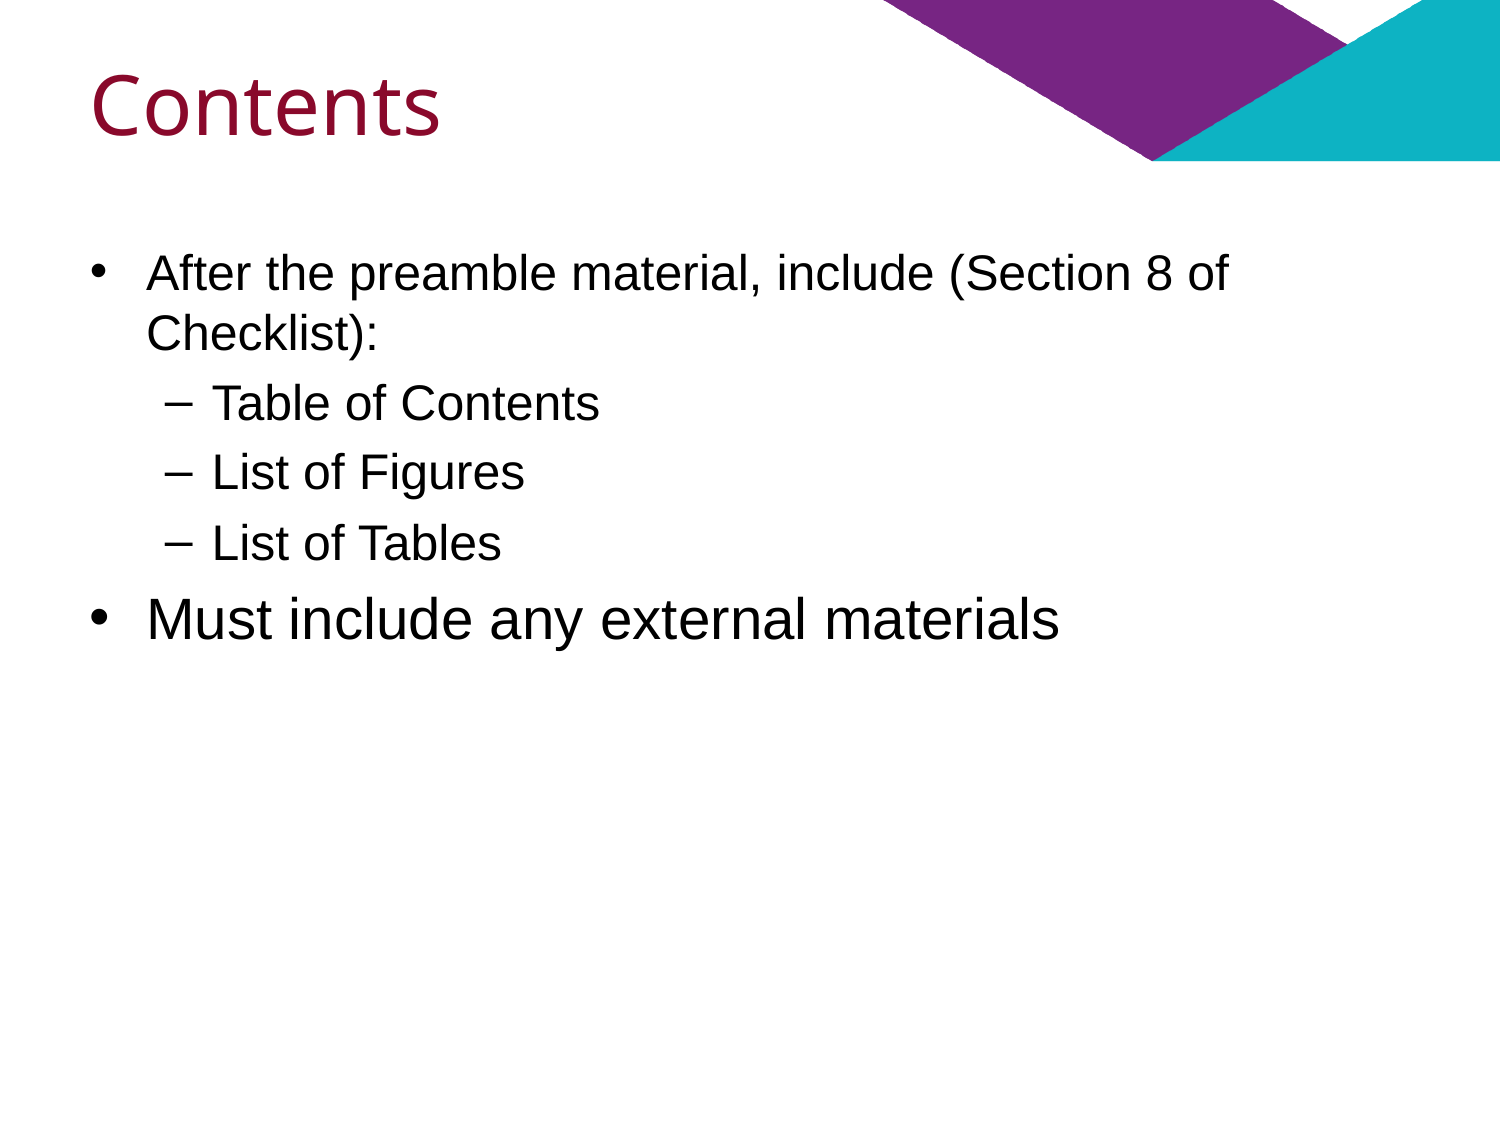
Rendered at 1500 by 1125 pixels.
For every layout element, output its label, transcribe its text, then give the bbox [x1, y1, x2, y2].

picture [0, 0, 1500, 163]
list After the preamble material, include (Section 8 of Checklist): Table of Contents List of Figures List of Tables Must include any external materials [75, 232, 1425, 975]
title Contents [75, 45, 1425, 232]
